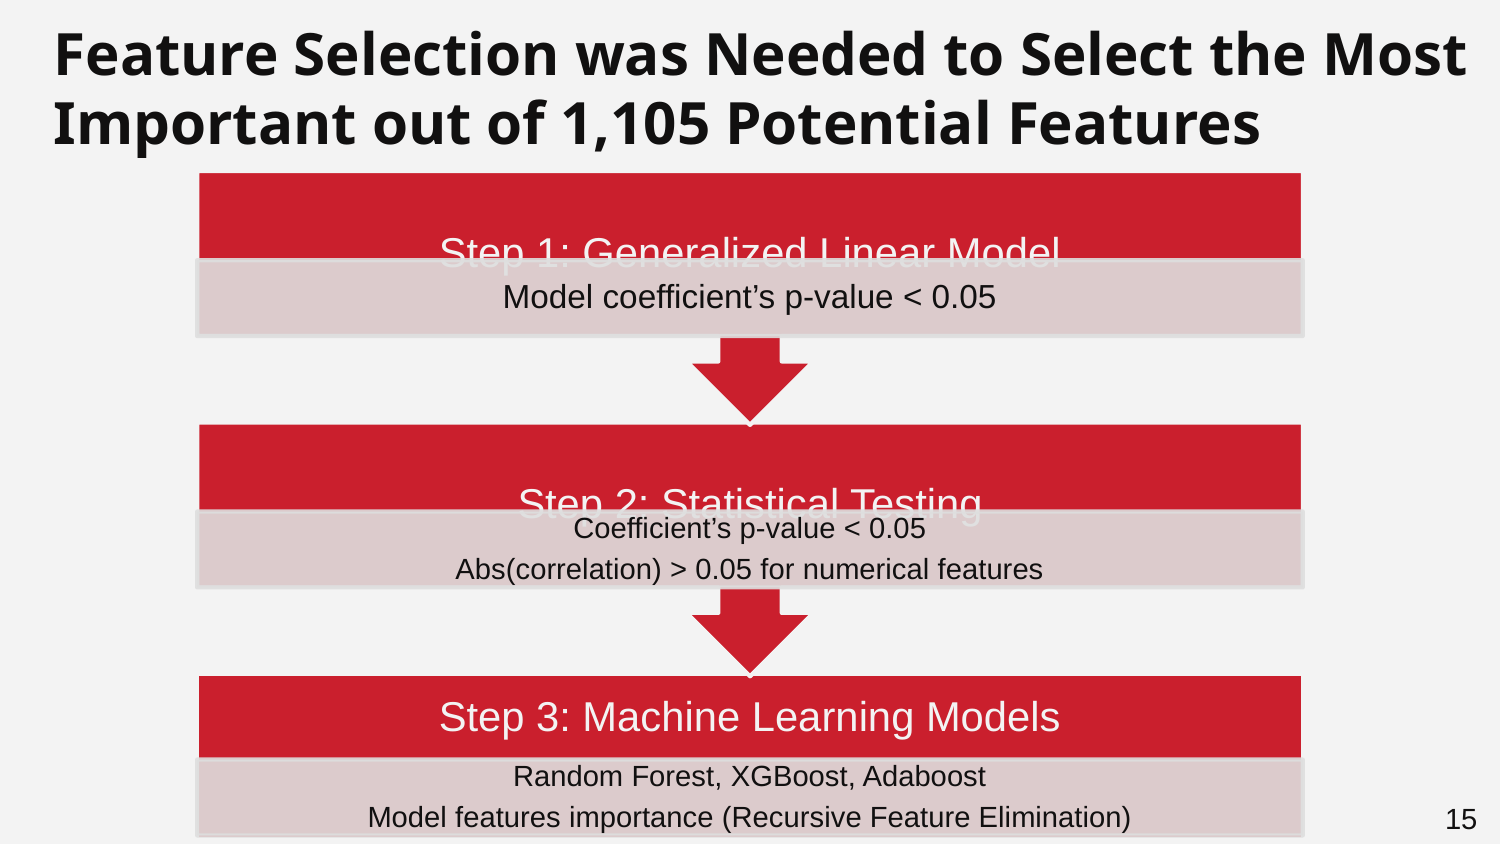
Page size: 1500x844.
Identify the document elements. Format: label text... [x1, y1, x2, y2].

title Feature Selection was Needed to Select the Most Important out of 1,105 Potential Features [38, 1, 1499, 171]
text_box 15 [1430, 793, 1500, 843]
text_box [196, 170, 1304, 840]
